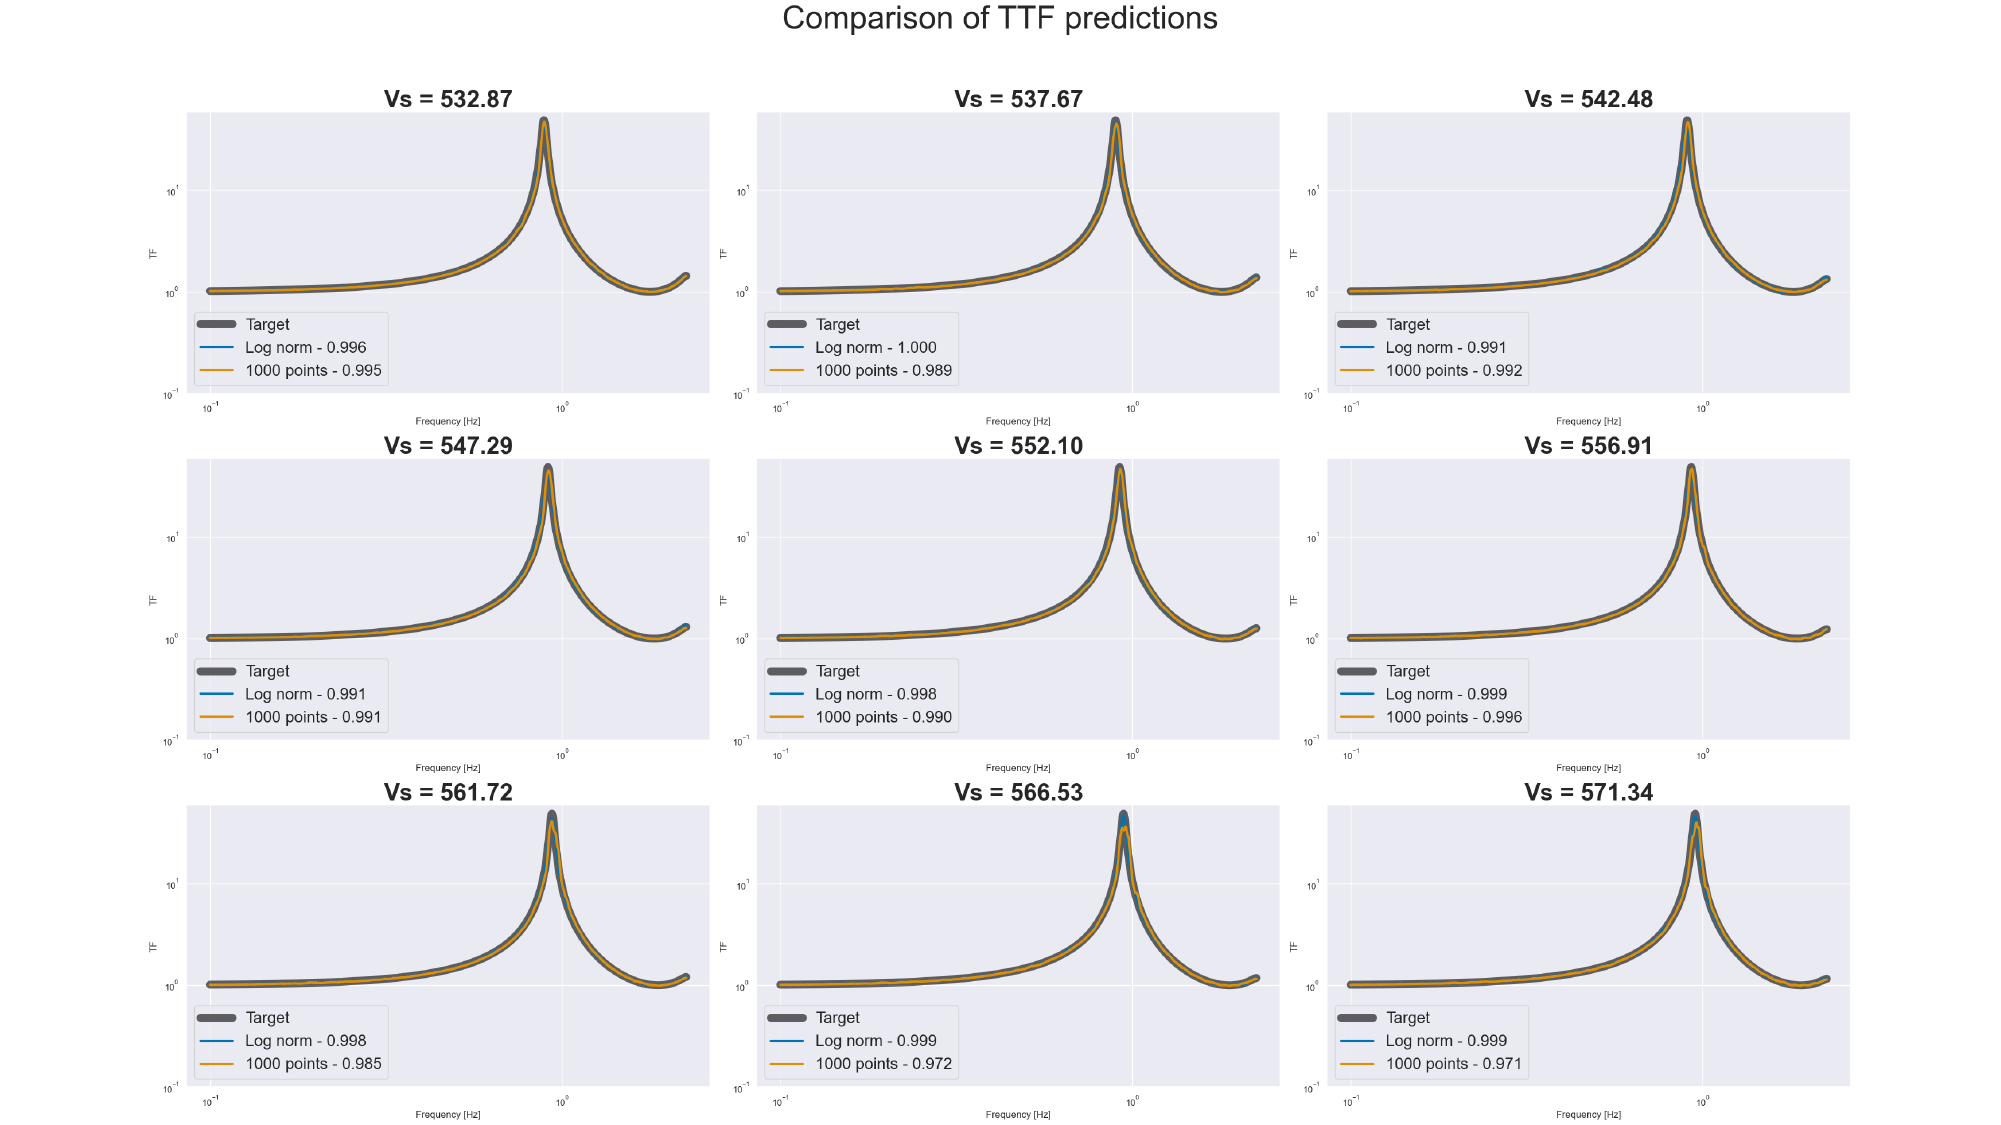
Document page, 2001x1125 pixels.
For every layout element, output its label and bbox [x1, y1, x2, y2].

picture [143, 0, 1856, 1125]
